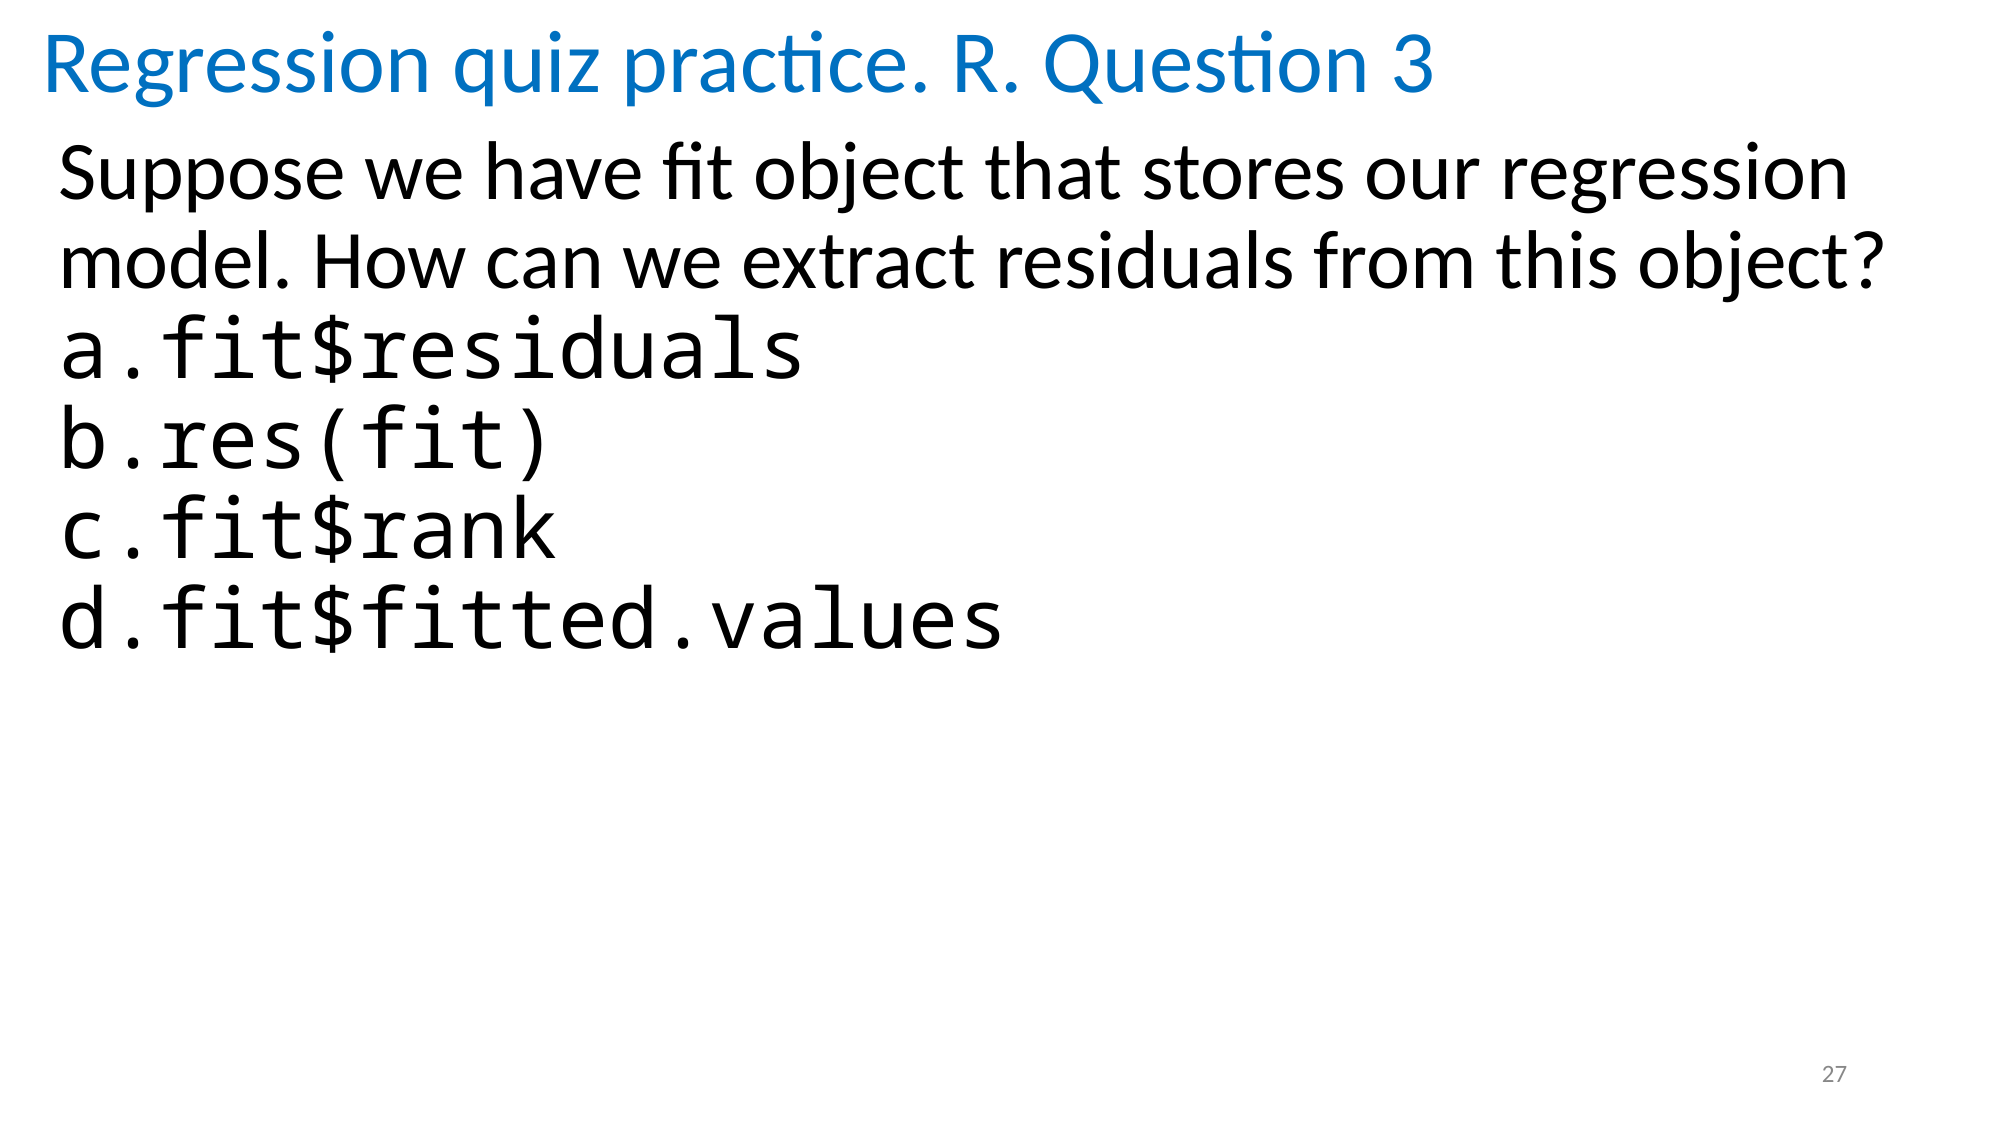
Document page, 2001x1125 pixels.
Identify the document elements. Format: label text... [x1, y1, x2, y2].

list Suppose we have fit object that stores our regression model. How can we extract residuals from this object? fit$residuals res(fit) fit$rank fit$fitted.values [43, 119, 1973, 1043]
slide_number 27 [1412, 1042, 1863, 1103]
title Regression quiz practice. R. Question 3 [26, 8, 1752, 120]
